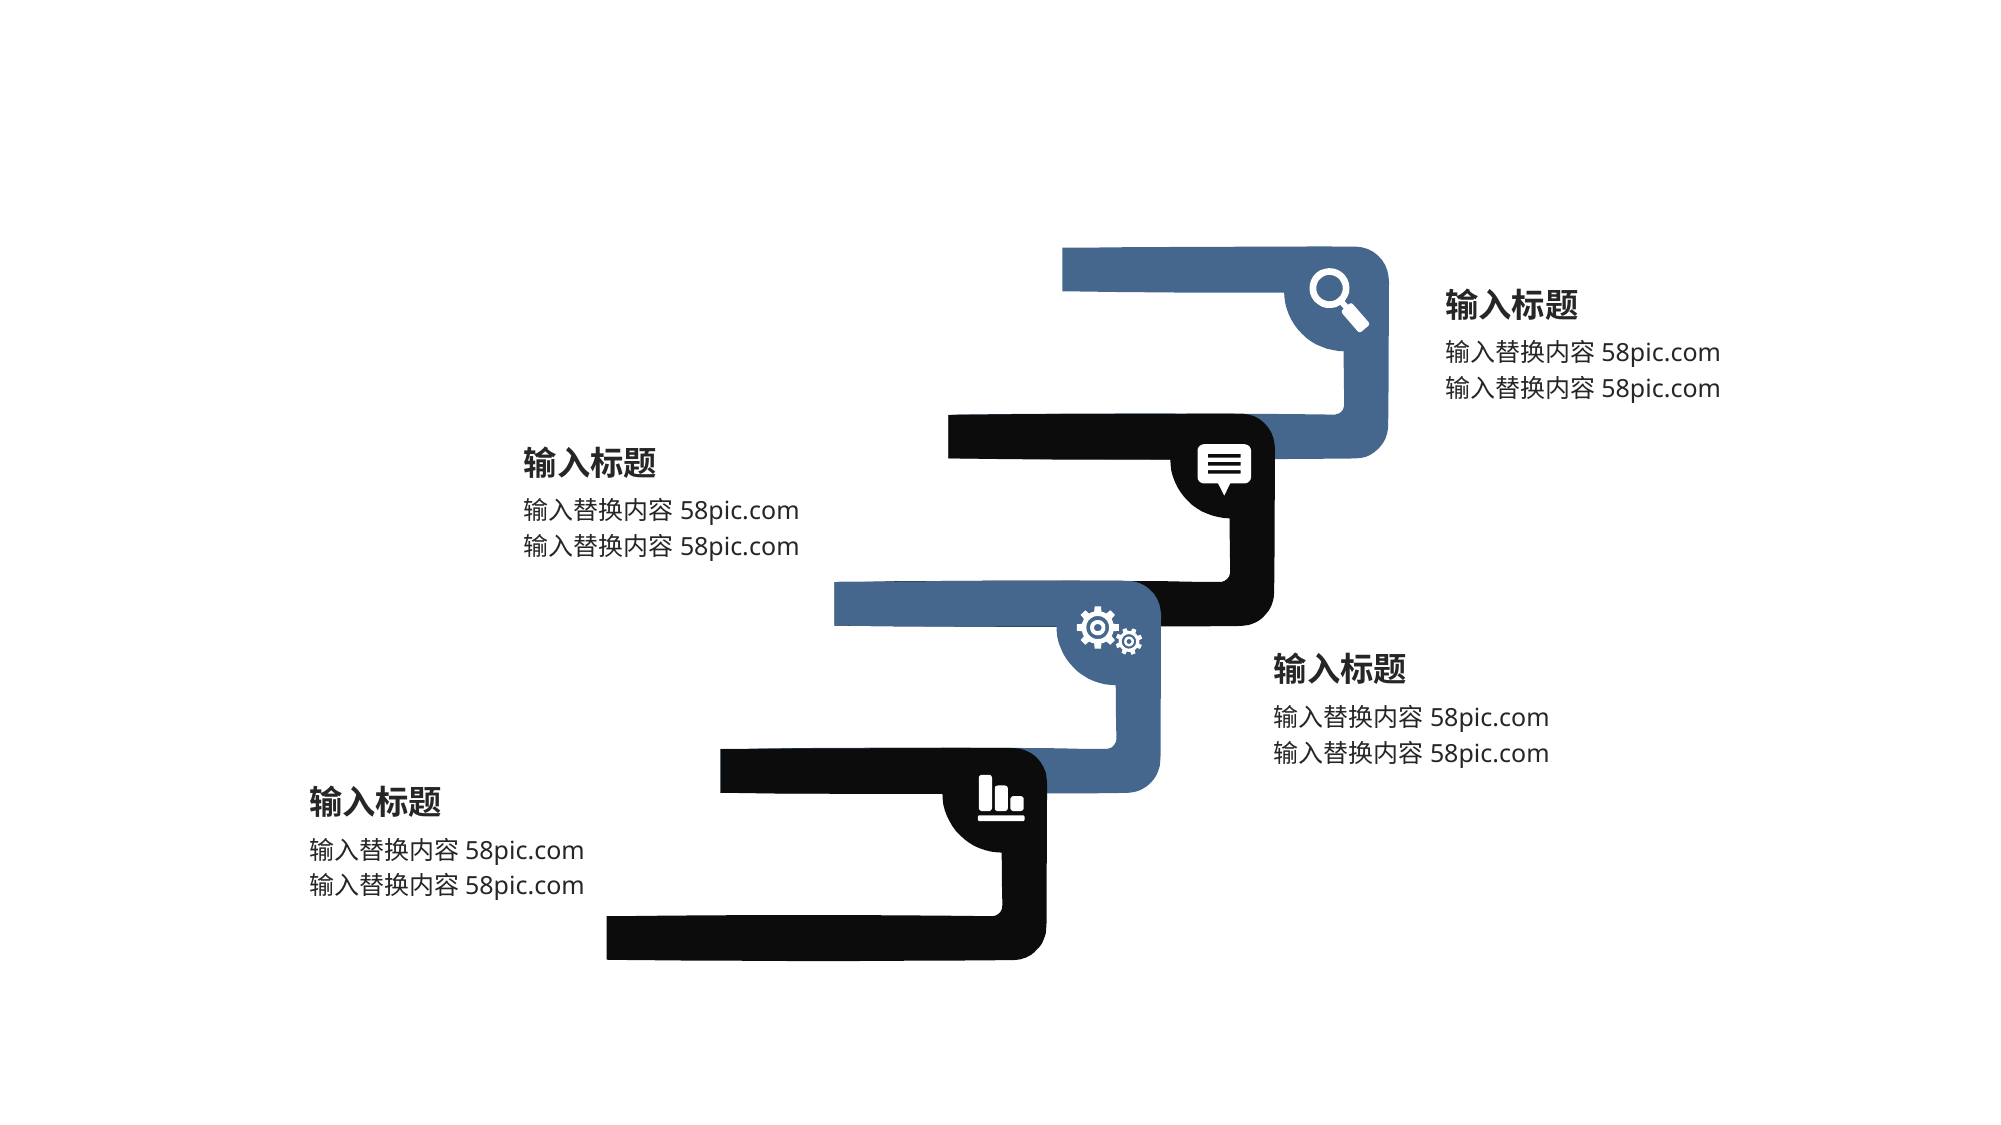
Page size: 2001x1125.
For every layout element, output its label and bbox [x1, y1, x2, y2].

text_box [606, 747, 1047, 962]
text_box [948, 414, 977, 459]
text_box [1062, 246, 1390, 456]
text_box [1259, 648, 1579, 788]
text_box [509, 442, 829, 581]
text_box [834, 581, 977, 627]
text_box [295, 781, 615, 920]
text_box [977, 268, 1370, 822]
text_box [1431, 283, 1751, 423]
